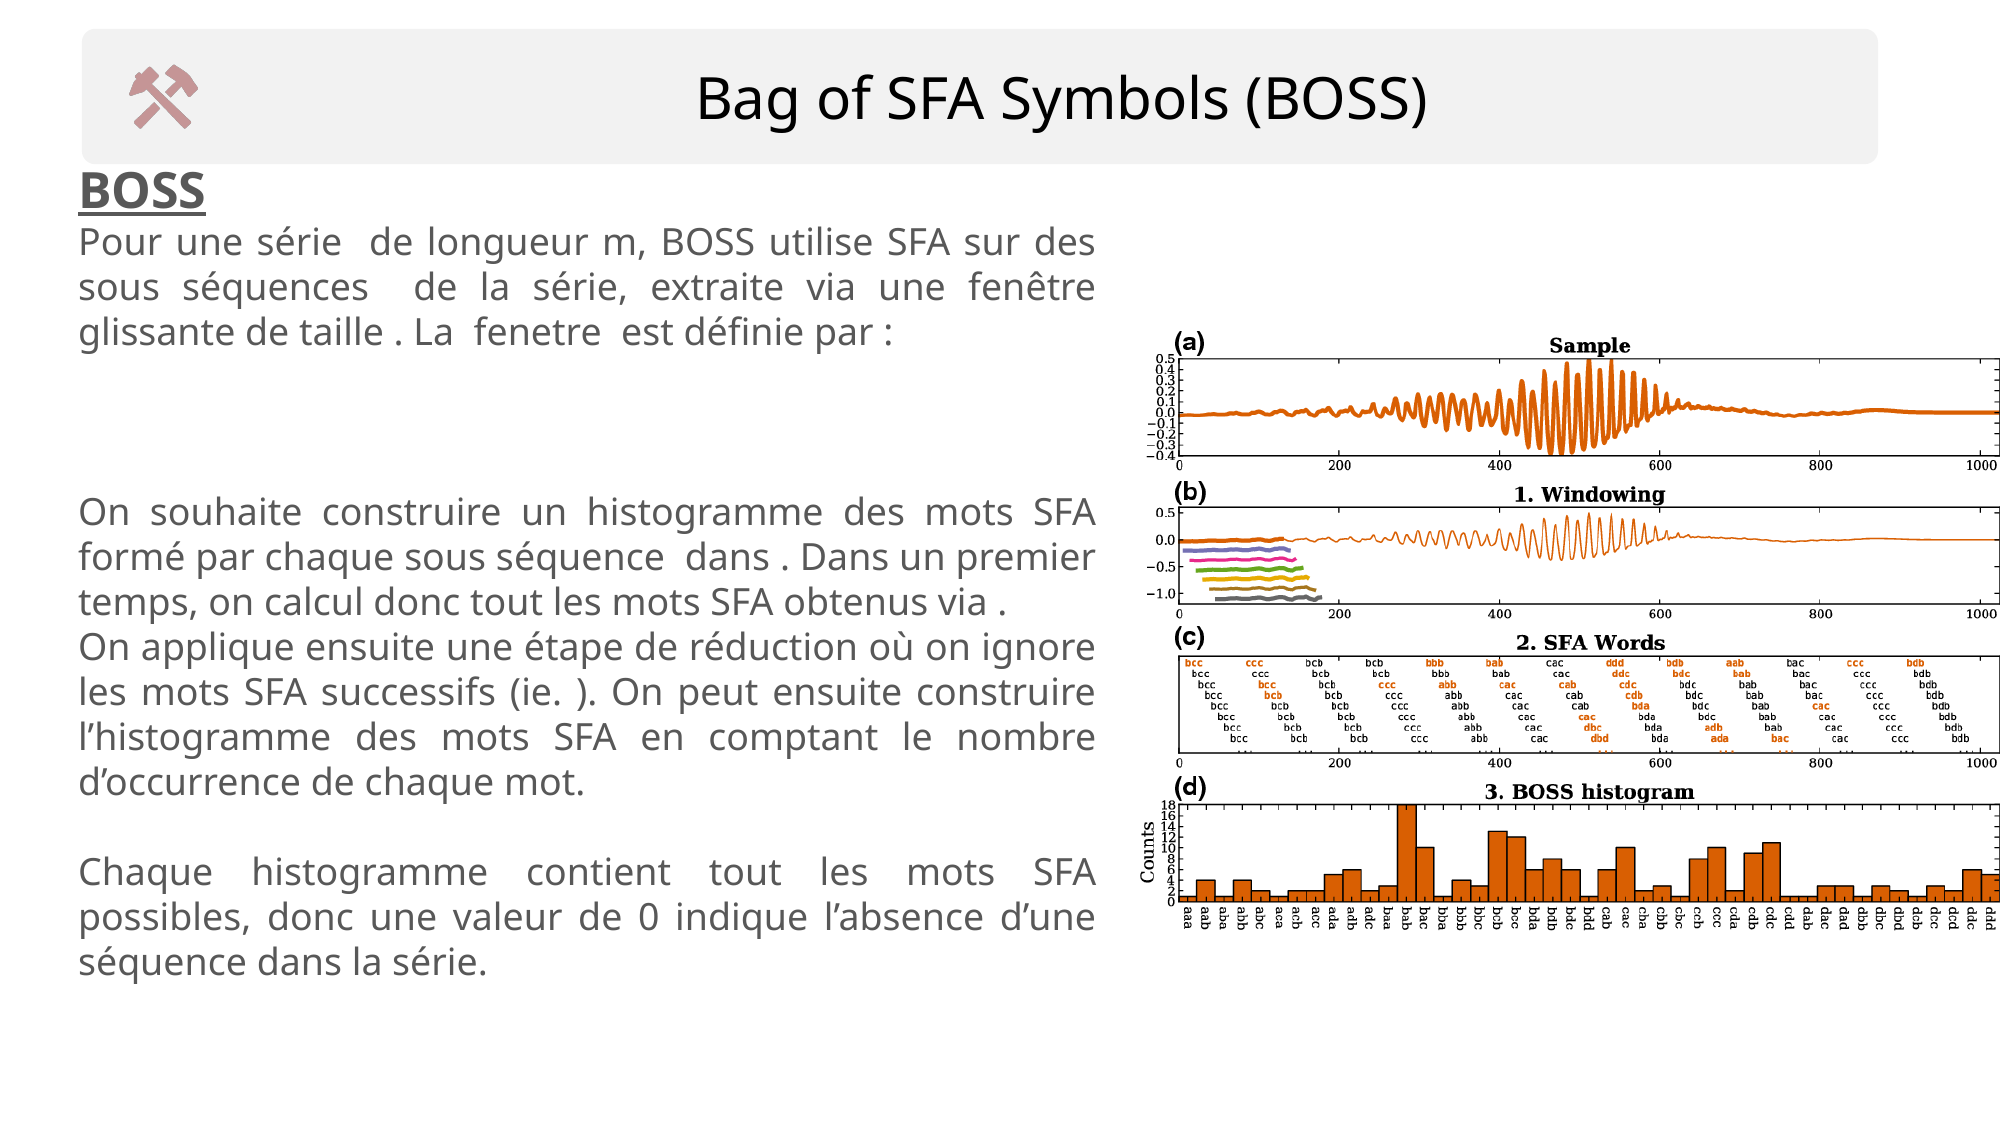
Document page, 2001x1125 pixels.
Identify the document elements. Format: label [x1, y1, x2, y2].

text_box [125, 58, 202, 135]
text_box [244, 28, 1879, 165]
text_box [81, 28, 244, 165]
picture [1140, 331, 2000, 931]
